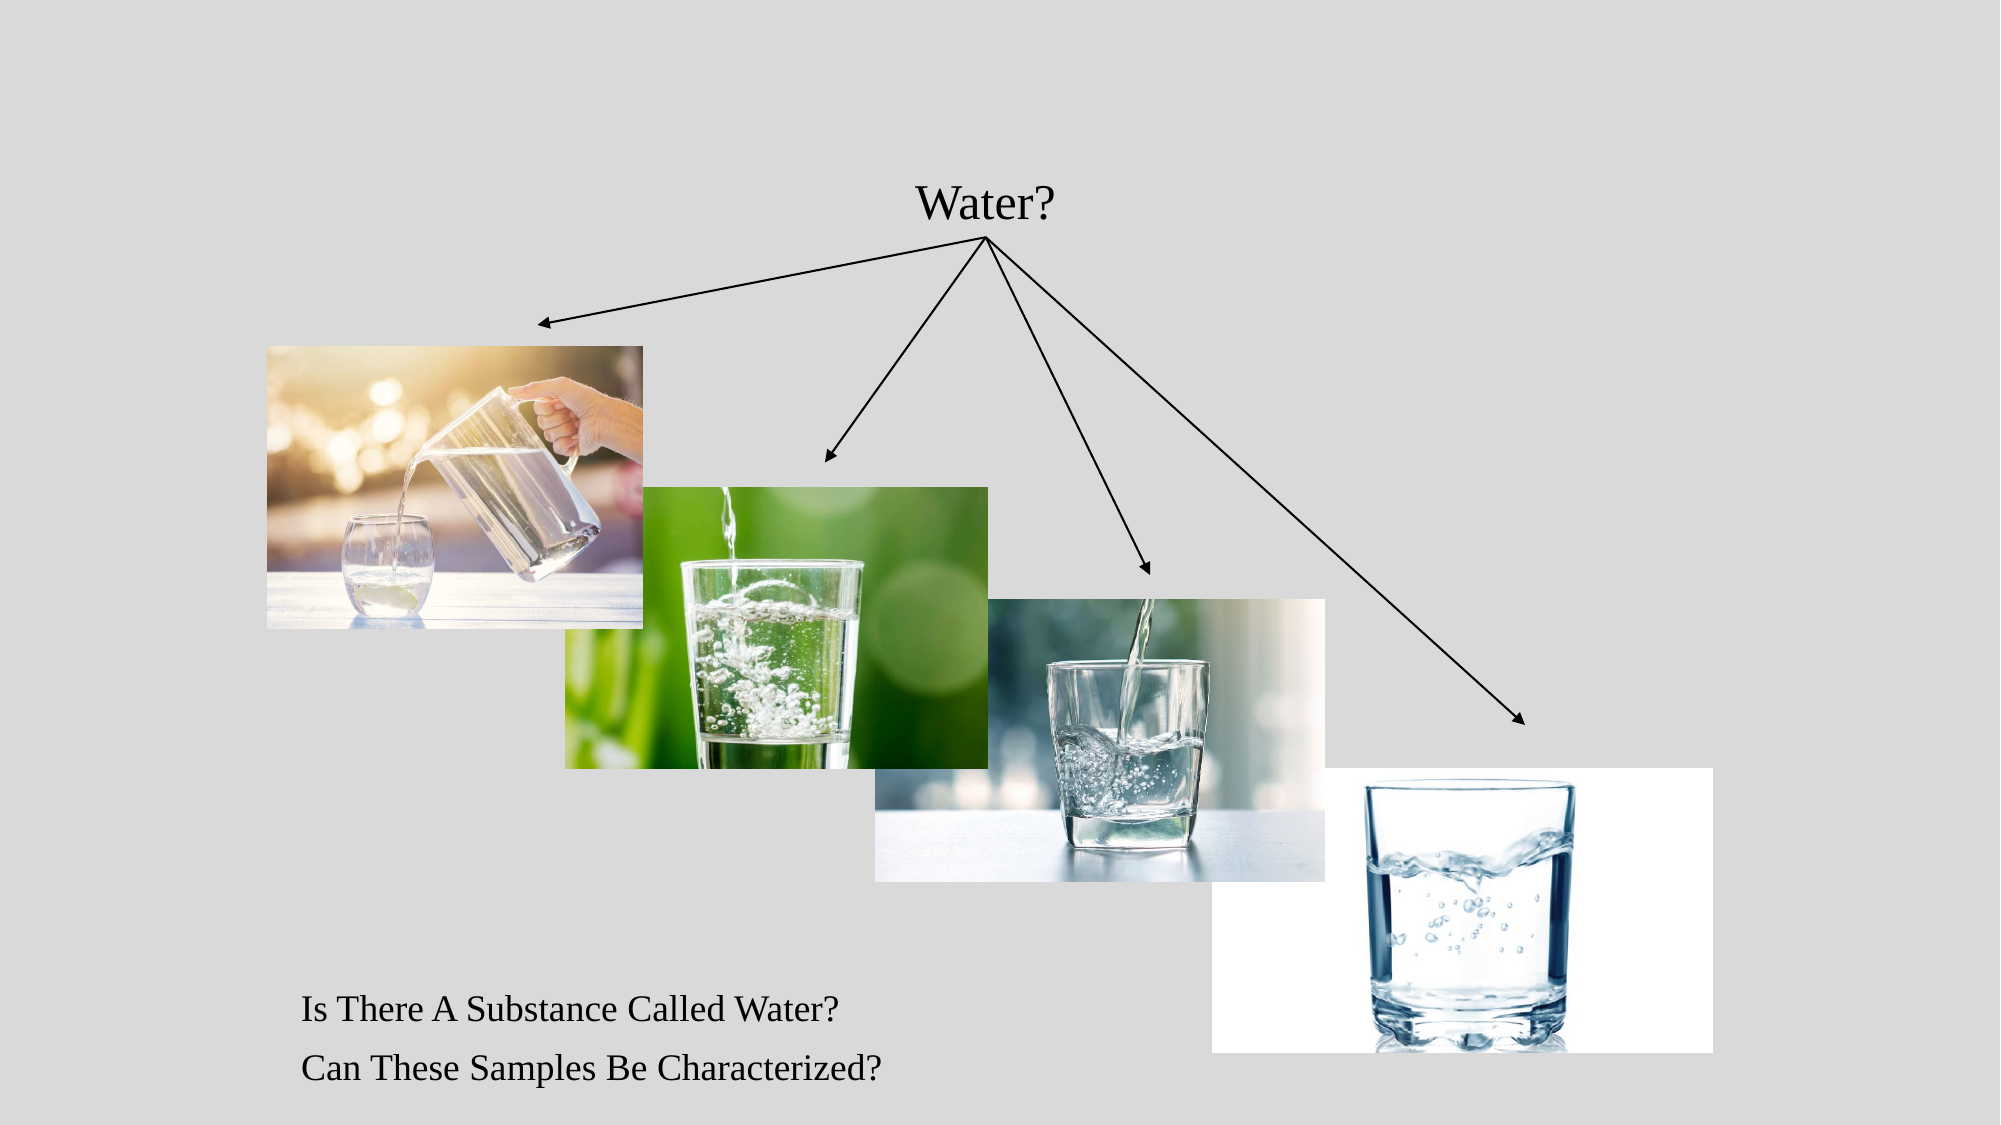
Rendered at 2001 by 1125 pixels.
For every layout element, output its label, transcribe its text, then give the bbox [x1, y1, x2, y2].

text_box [824, 238, 985, 463]
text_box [985, 238, 1525, 725]
text_box Water? [900, 162, 1071, 238]
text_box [537, 238, 824, 325]
text_box Can These Samples Be Characterized? [286, 1035, 899, 1096]
picture [267, 346, 1713, 1053]
text_box Is There A Substance Called Water? [286, 976, 856, 1035]
